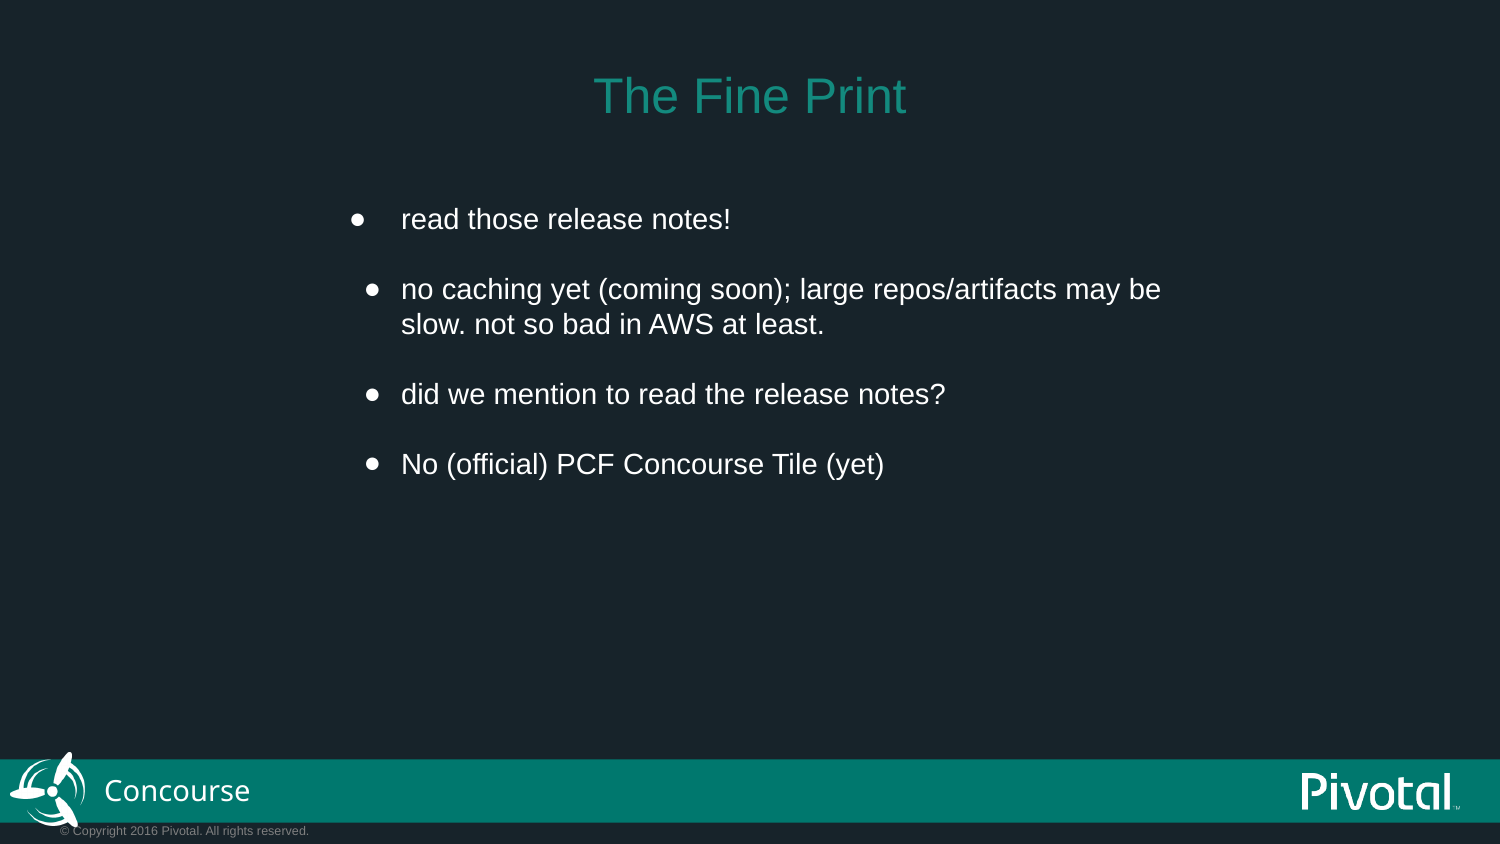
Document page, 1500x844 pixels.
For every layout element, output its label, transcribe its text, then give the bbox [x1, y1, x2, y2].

picture [1302, 773, 1460, 810]
picture [10, 752, 85, 827]
text_box read those release notes! no caching yet (coming soon); large repos/artifacts may be slow. not so bad in AWS at least. did we mention to read the release notes? No (official) PCF Concourse Tile (yet) [310, 185, 1189, 659]
text_box The Fine Print [37, 49, 1463, 132]
